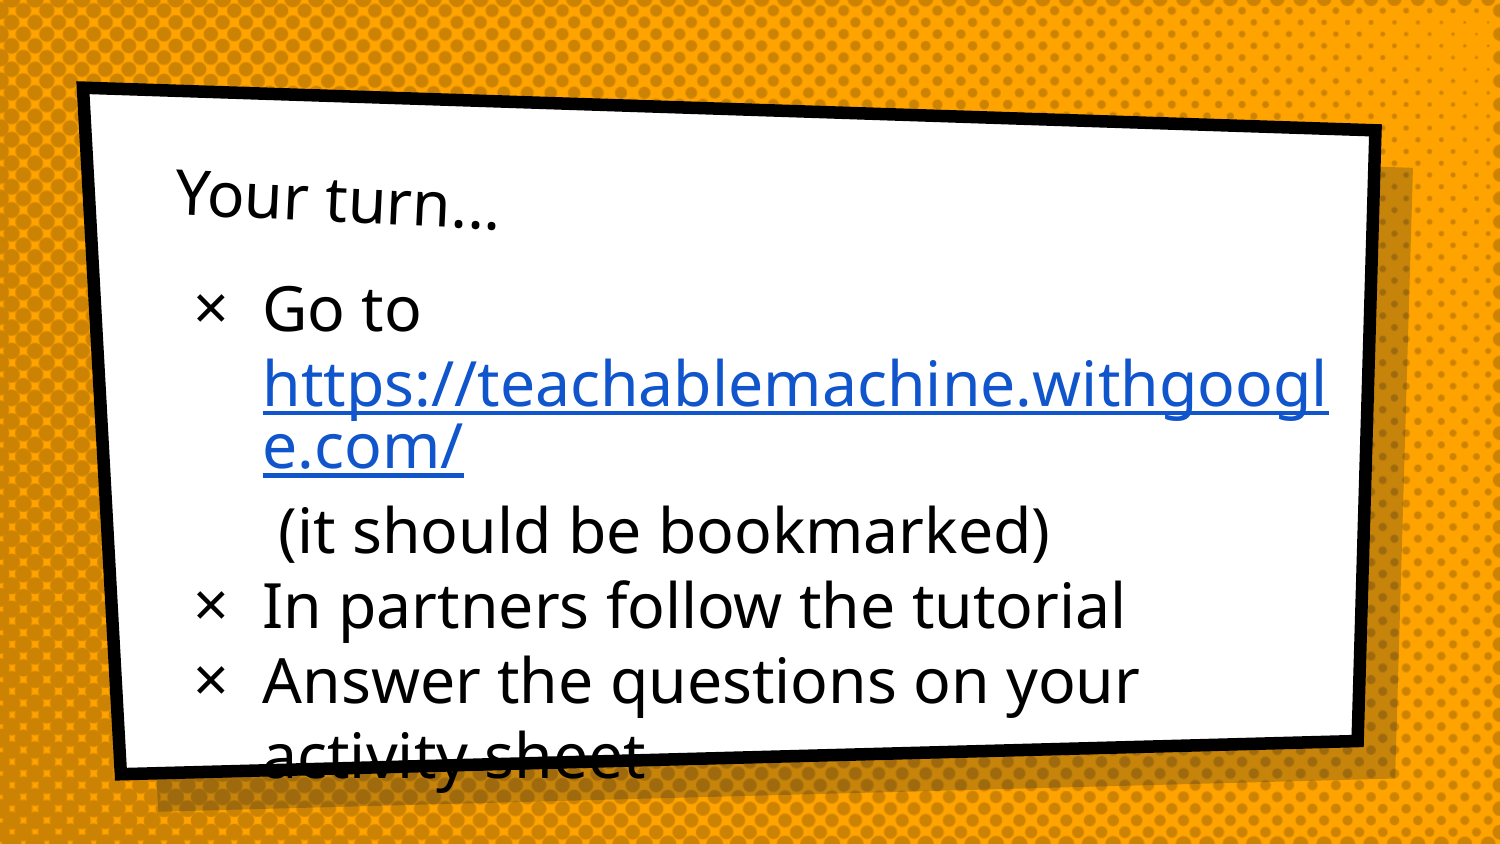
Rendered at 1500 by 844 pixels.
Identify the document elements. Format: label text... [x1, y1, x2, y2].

list Go to https://teachablemachine.withgoogle.com/ (it should be bookmarked) In partners follow the tutorial Answer the questions on your activity sheet [172, 253, 1352, 796]
title Your turn... [157, 116, 1316, 253]
